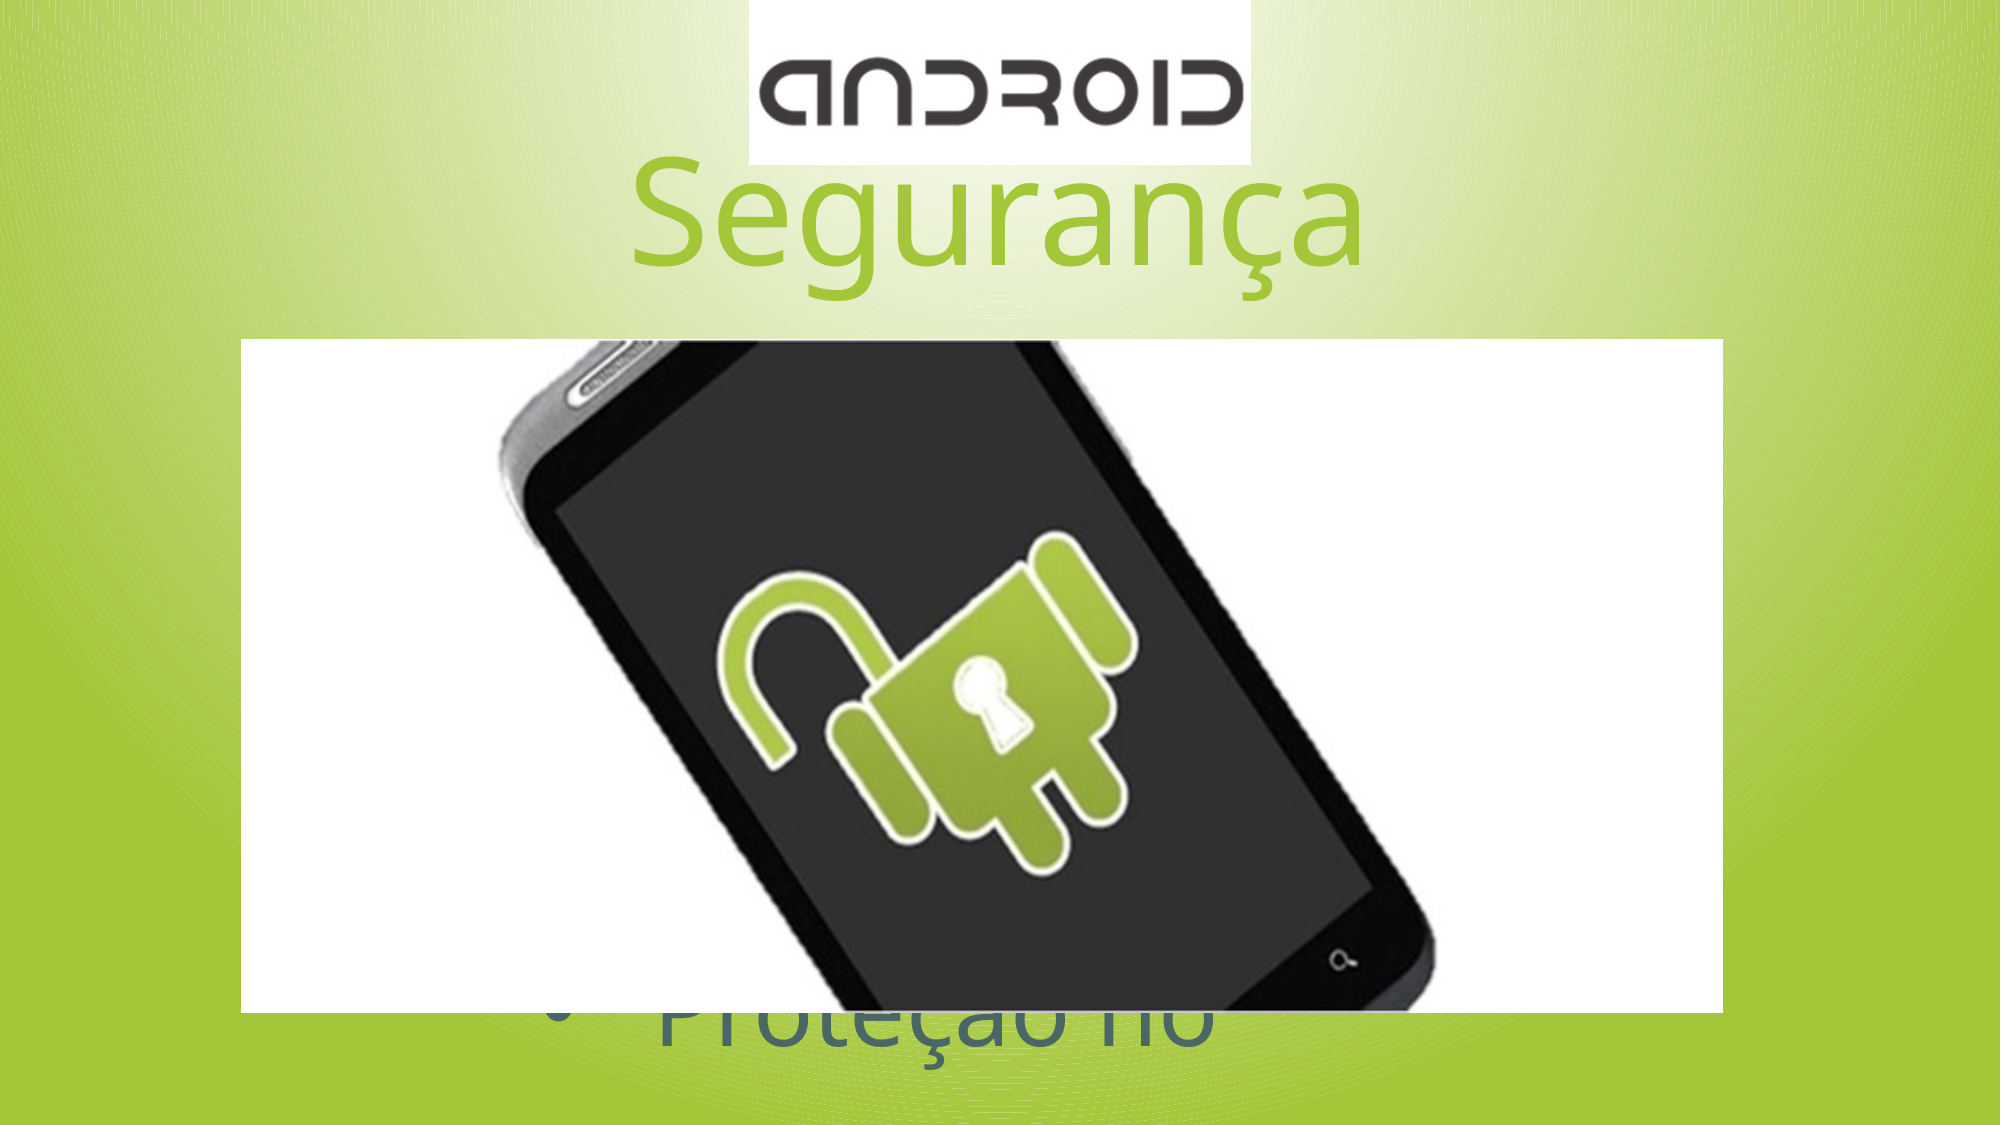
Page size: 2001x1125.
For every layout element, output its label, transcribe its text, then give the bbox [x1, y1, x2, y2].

picture [749, 0, 1251, 165]
text_box Segurança [585, 108, 1415, 303]
picture [241, 339, 1723, 1013]
text_box Segurança Linux; Criptografia dos Dados; Proteção no Chrome. [526, 1013, 1569, 1125]
